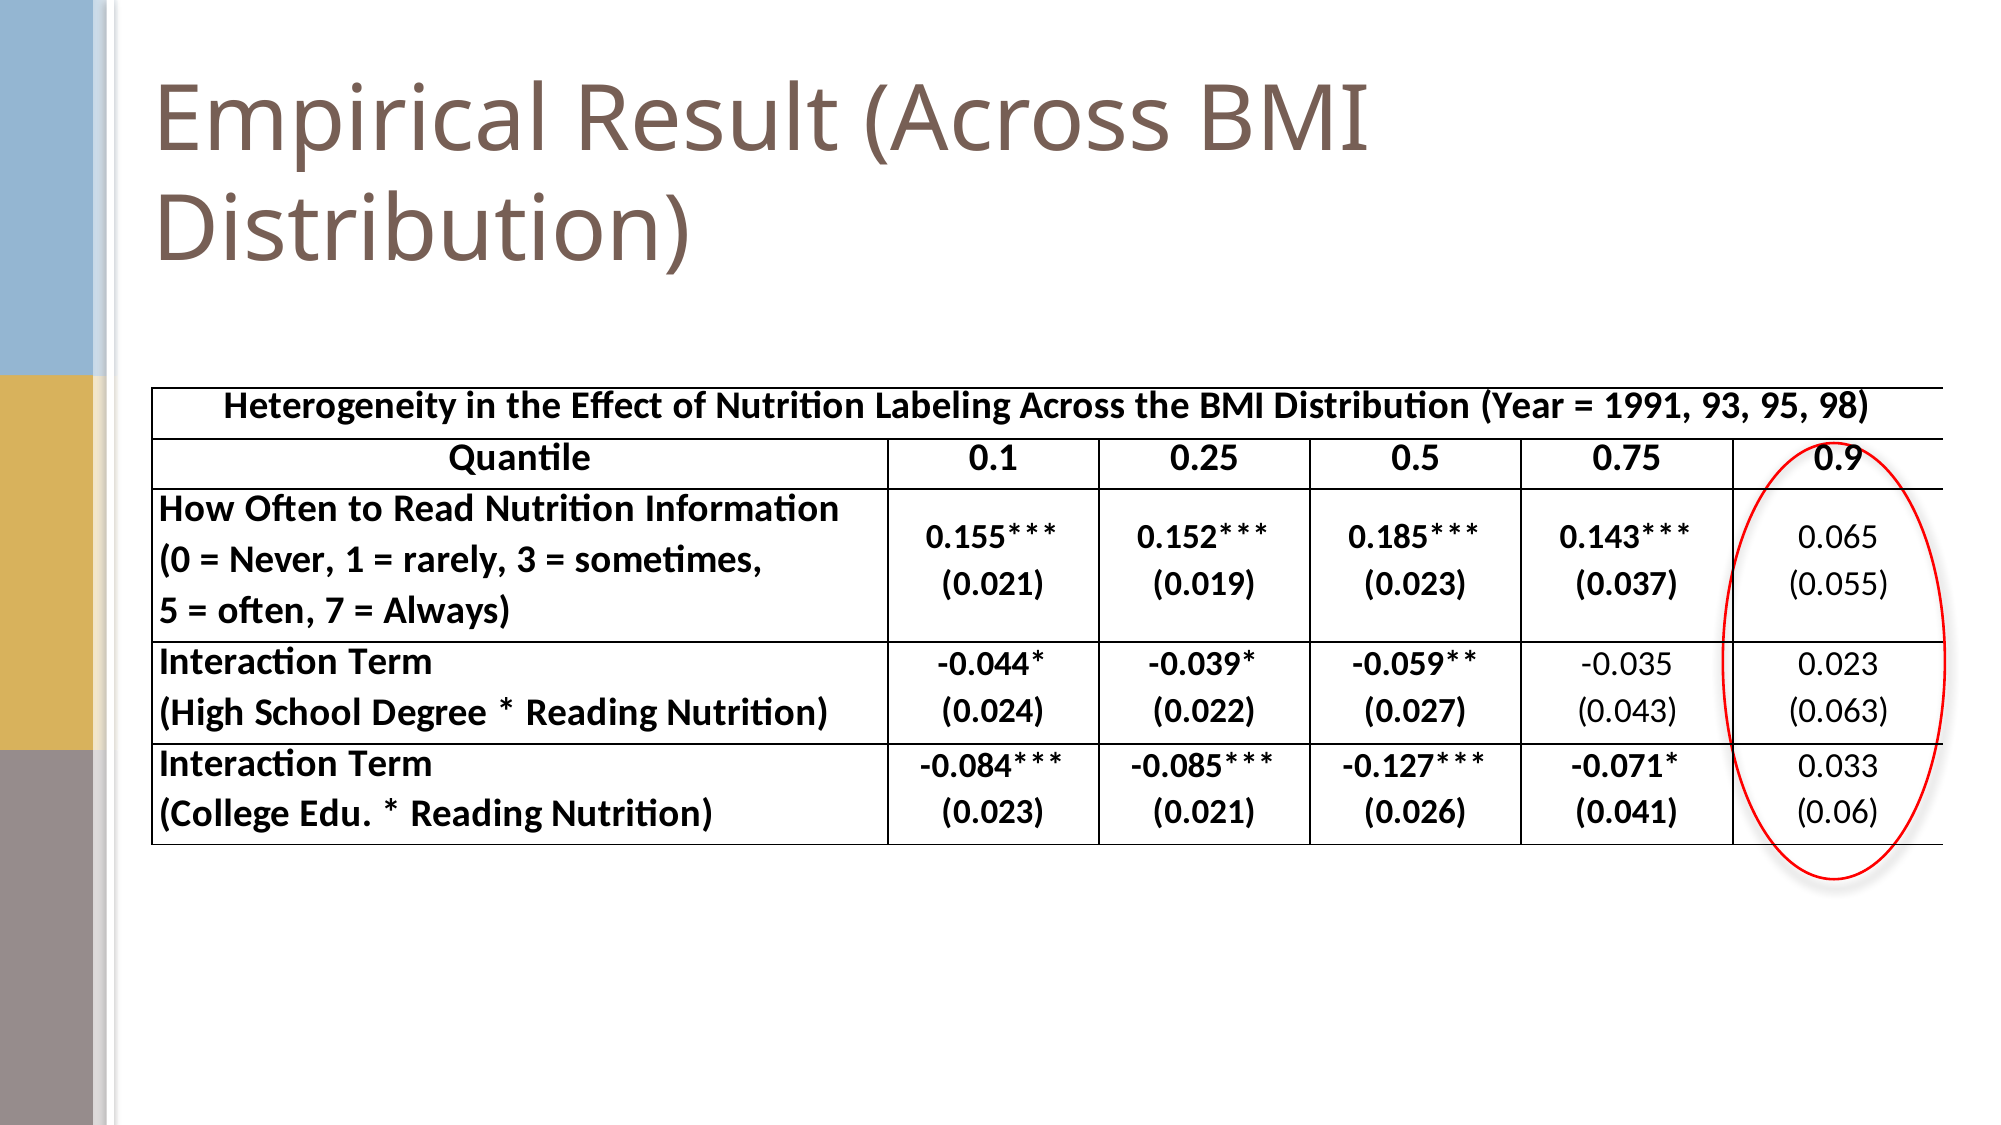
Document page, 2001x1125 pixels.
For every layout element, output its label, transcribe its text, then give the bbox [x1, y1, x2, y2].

picture [150, 386, 1946, 847]
title Empirical Result (Across BMI Distribution) [137, 59, 1863, 278]
text_box [1795, 867, 1873, 881]
